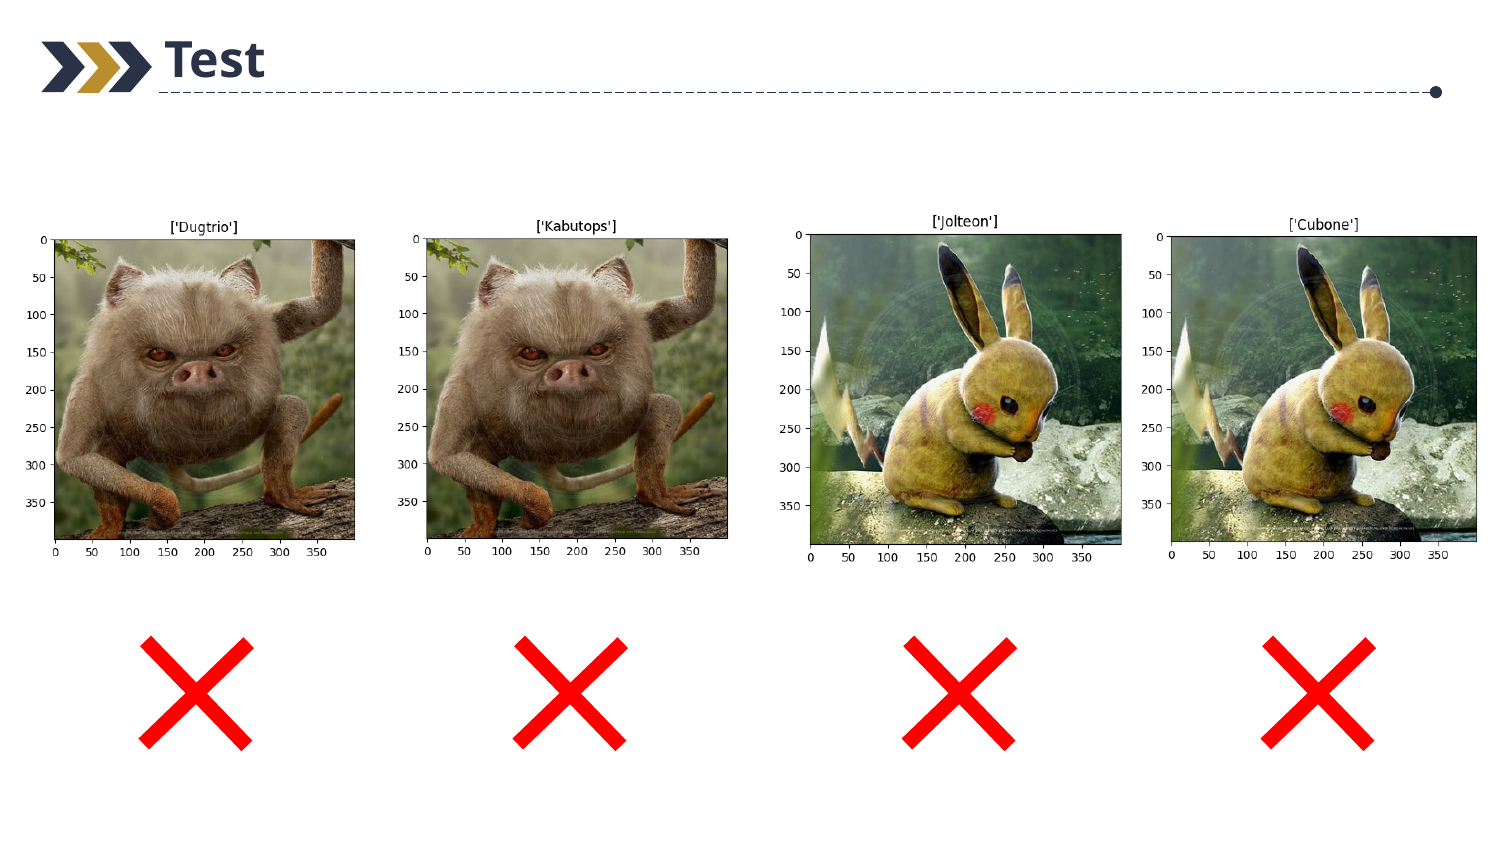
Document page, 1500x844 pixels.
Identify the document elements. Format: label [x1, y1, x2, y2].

text_box [41, 20, 1436, 96]
text_box [20, 209, 1483, 767]
